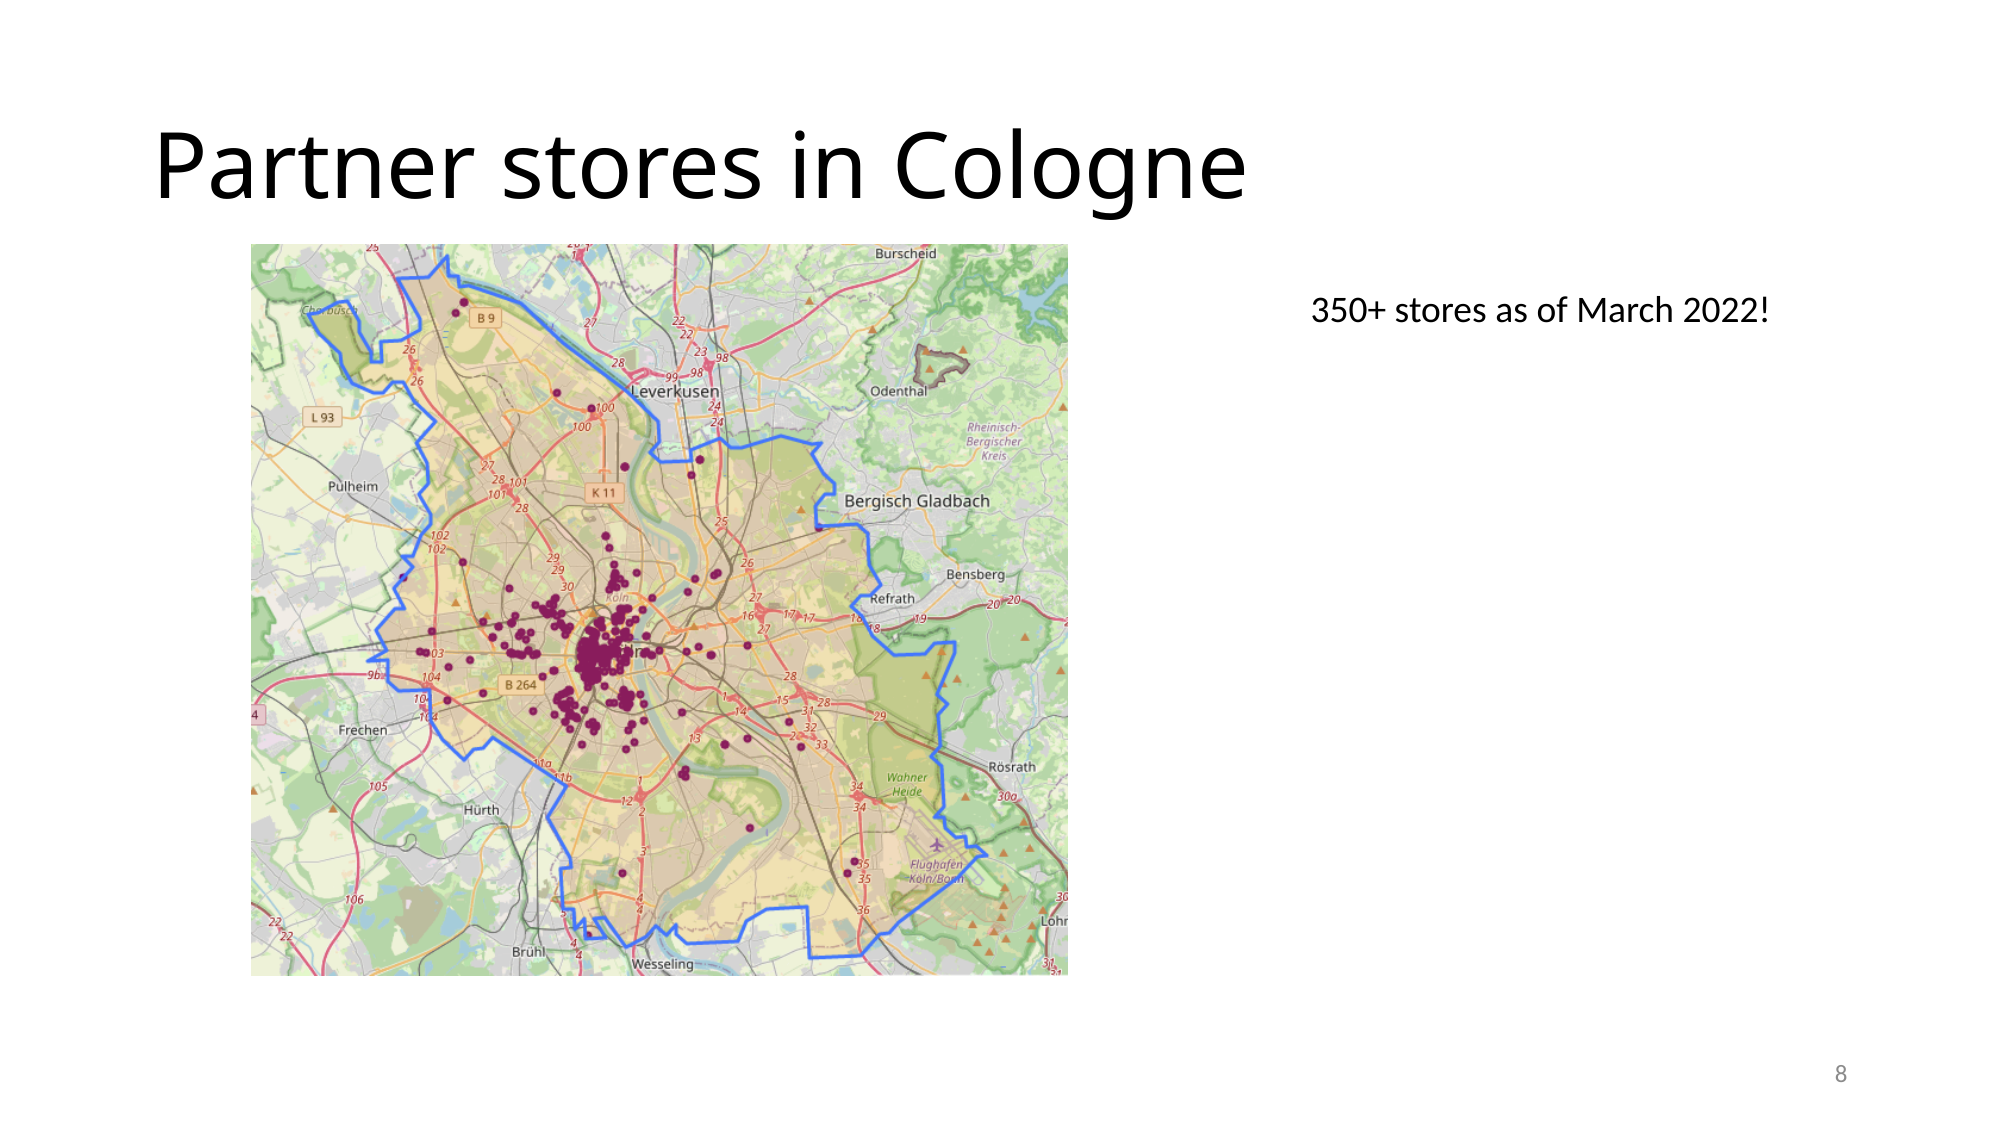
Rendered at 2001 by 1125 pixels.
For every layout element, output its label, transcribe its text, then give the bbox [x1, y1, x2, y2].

title Partner stores in Cologne [137, 59, 1863, 278]
text_box 350+ stores as of March 2022! [1295, 277, 1793, 337]
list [251, 244, 1068, 976]
slide_number 8 [1412, 1042, 1863, 1103]
